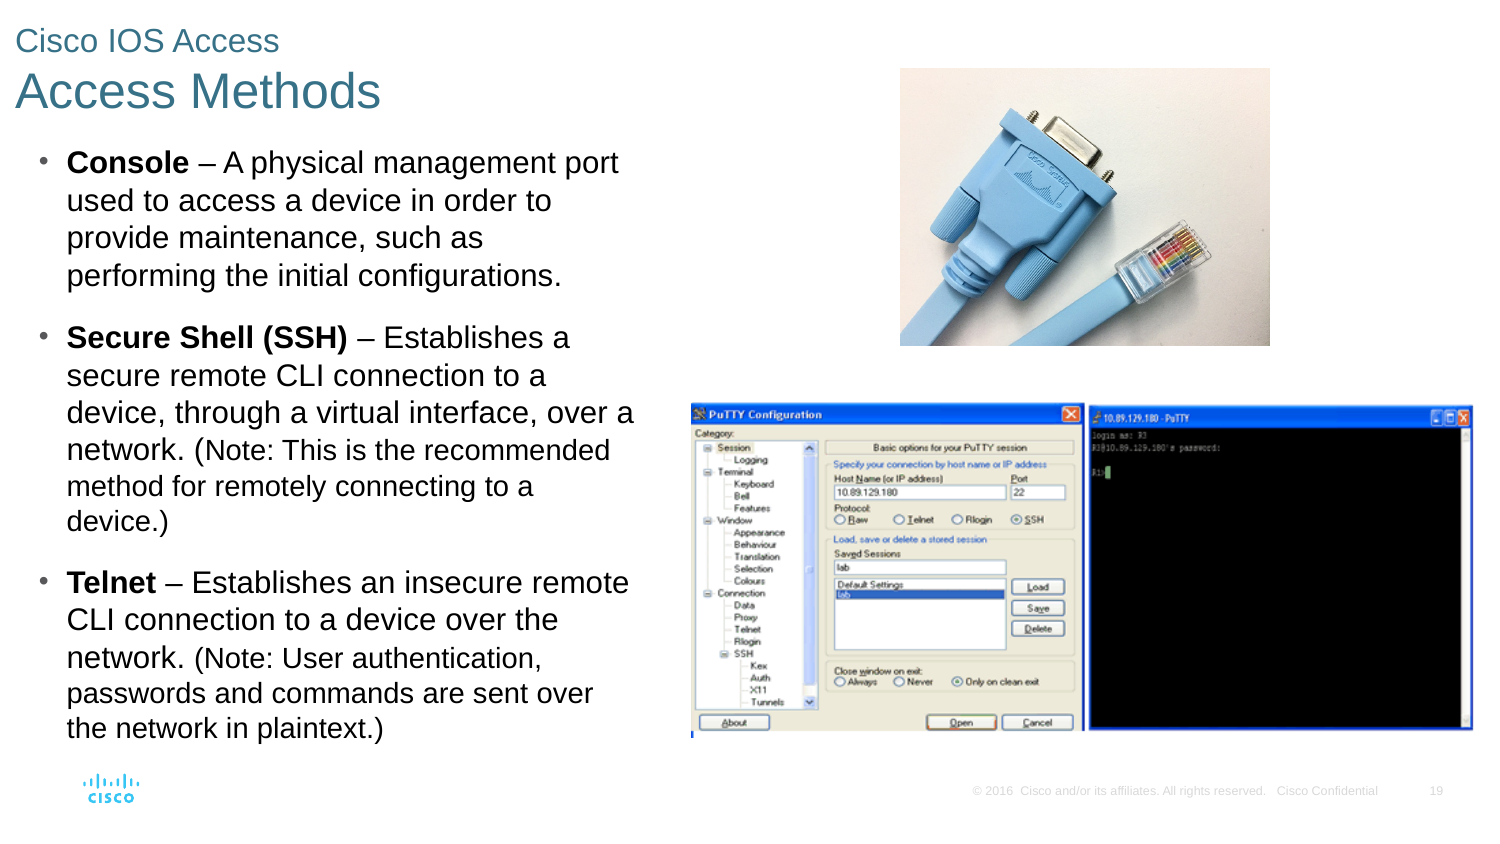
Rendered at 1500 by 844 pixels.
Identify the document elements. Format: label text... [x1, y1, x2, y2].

list Console – A physical management port used to access a device in order to provide maintenance, such as performing the initial configurations. Secure Shell (SSH) – Establishes a secure remote CLI connection to a device, through a virtual interface, over a network. (Note: This is the recommended method for remotely connecting to a device.) Telnet – Establishes an insecure remote CLI connection to a device over the network. (Note: User authentication, passwords and commands are sent over the network in plaintext.) [23, 135, 671, 767]
picture [899, 68, 1271, 347]
picture [691, 402, 1480, 738]
title Cisco IOS Access Access Methods [0, 6, 1500, 131]
